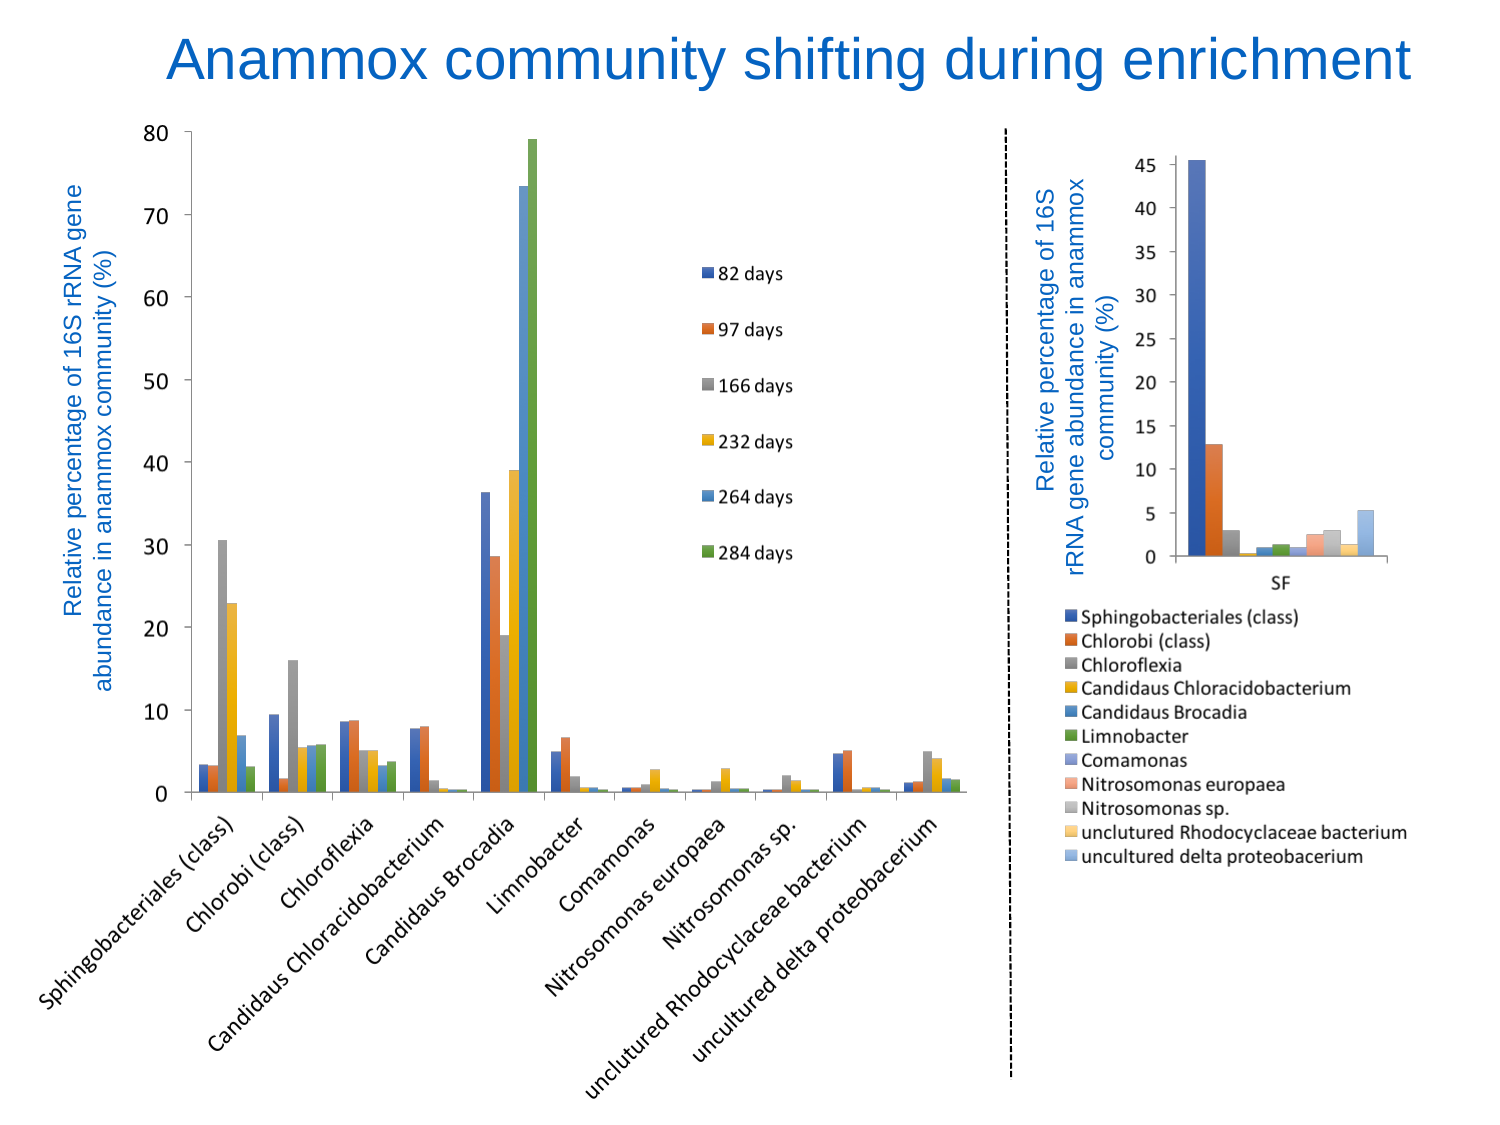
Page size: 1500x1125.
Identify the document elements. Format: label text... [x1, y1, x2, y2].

text_box Anammox community shifting during enrichment [17, 14, 1487, 99]
picture [1010, 117, 1462, 959]
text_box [32, 105, 968, 1111]
